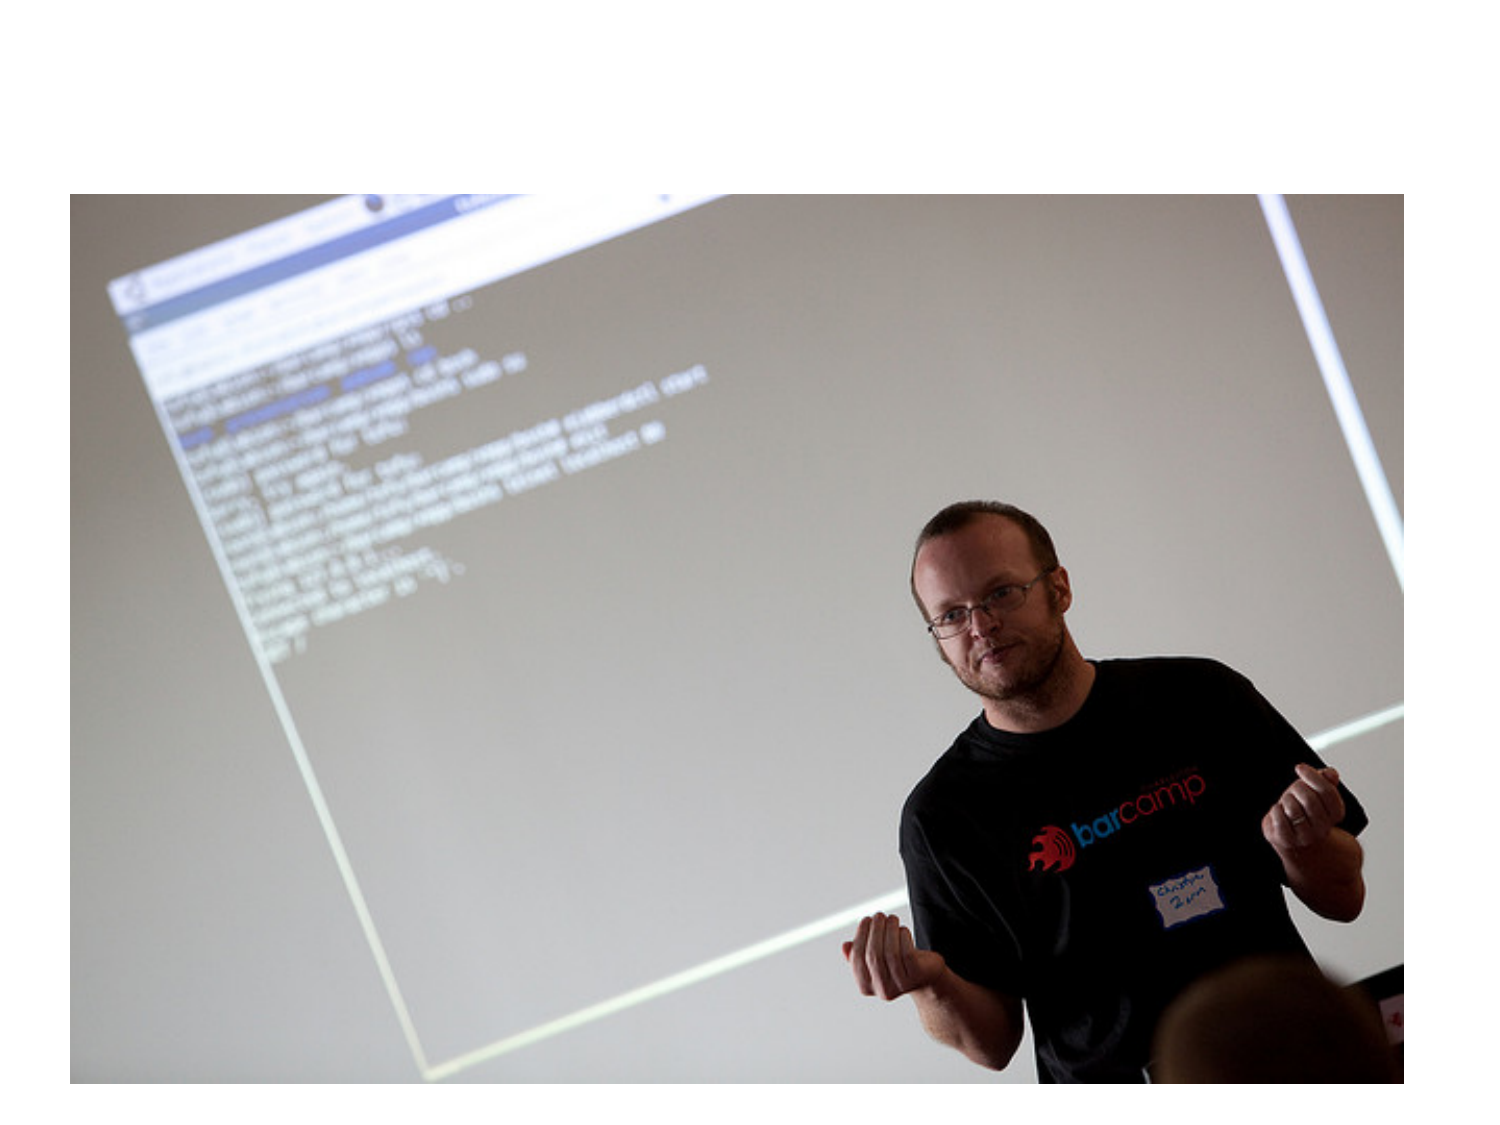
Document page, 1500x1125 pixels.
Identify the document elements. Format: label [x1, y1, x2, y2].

picture [70, 194, 1405, 1085]
